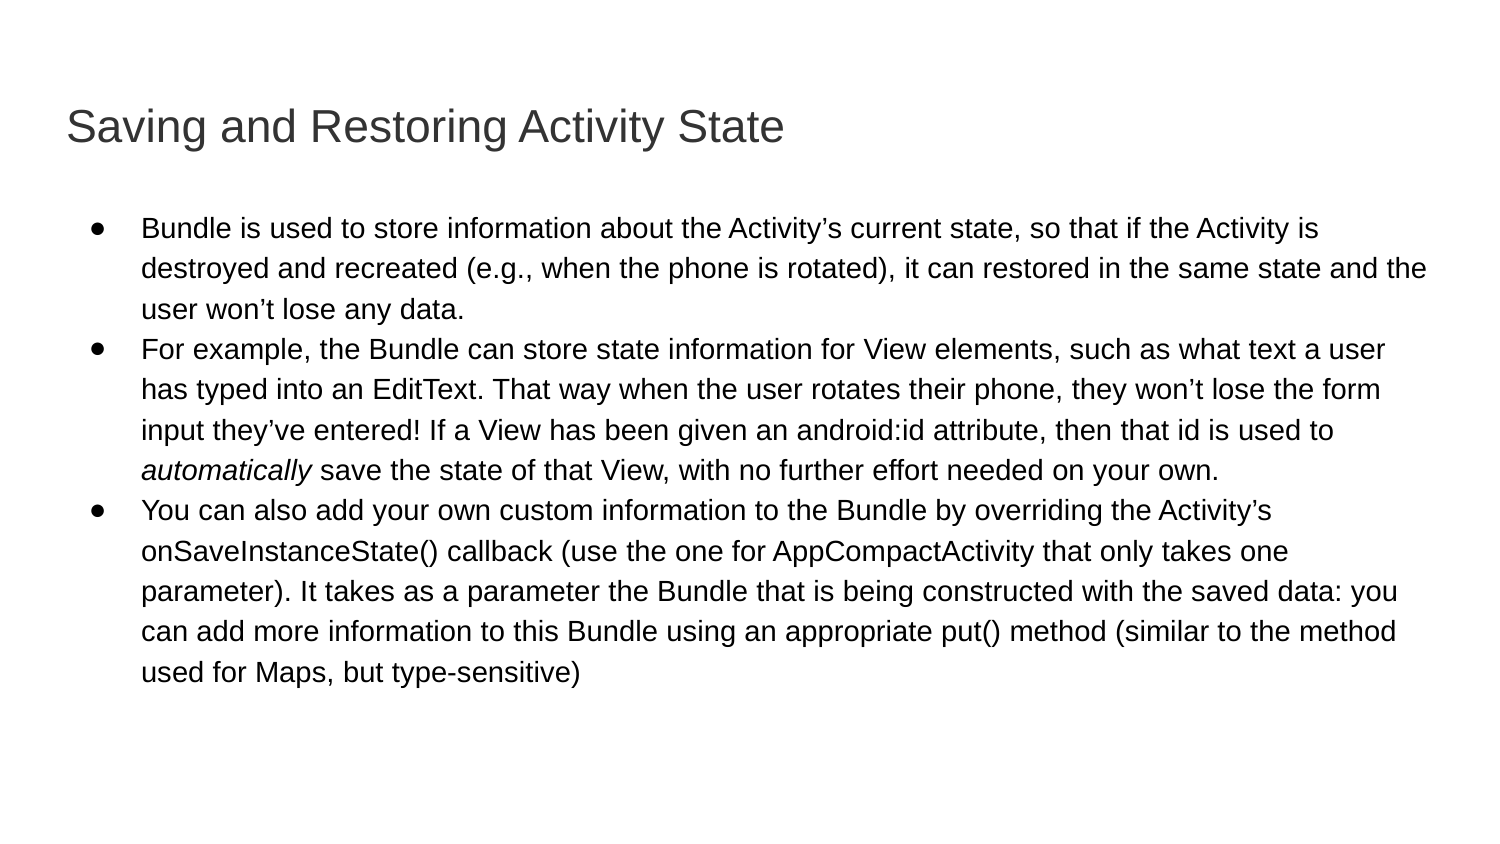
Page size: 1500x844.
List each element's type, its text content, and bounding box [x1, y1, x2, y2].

list Bundle is used to store information about the Activity’s current state, so that if the Activity is destroyed and recreated (e.g., when the phone is rotated), it can restored in the same state and the user won’t lose any data. For example, the Bundle can store state information for View elements, such as what text a user has typed into an EditText. That way when the user rotates their phone, they won’t lose the form input they’ve entered! If a View has been given an android:id attribute, then that id is used to automatically save the state of that View, with no further effort needed on your own. You can also add your own custom information to the Bundle by overriding the Activity’s onSaveInstanceState() callback (use the one for AppCompactActivity that only takes one parameter). It takes as a parameter the Bundle that is being constructed with the saved data: you can add more information to this Bundle using an appropriate put() method (similar to the method used for Maps, but type-sensitive) [51, 189, 1449, 750]
title Saving and Restoring Activity State [51, 72, 1449, 167]
